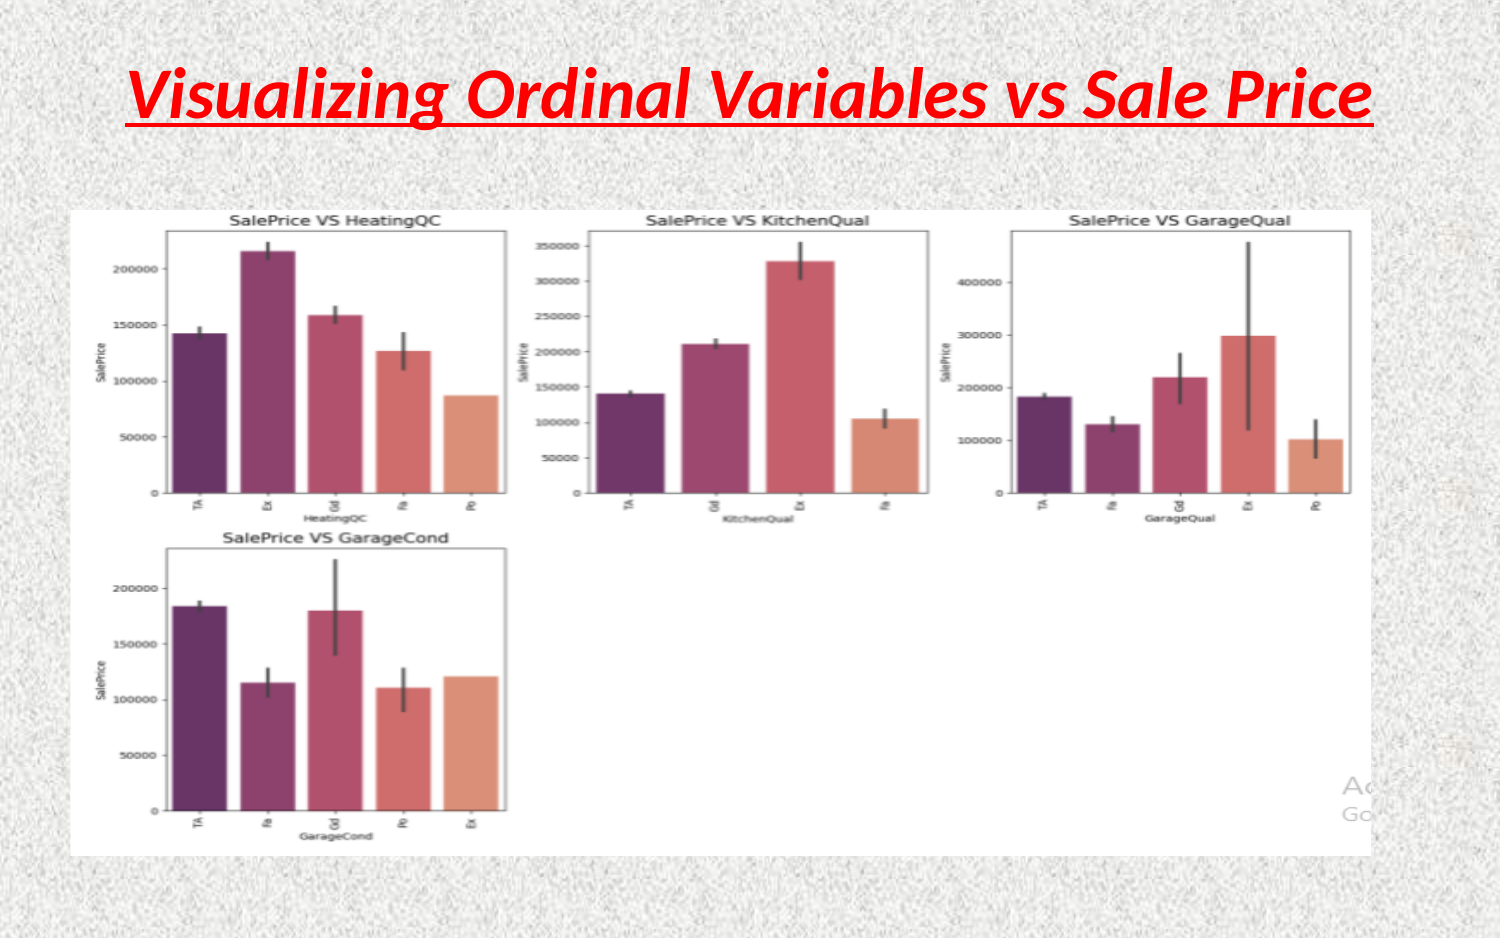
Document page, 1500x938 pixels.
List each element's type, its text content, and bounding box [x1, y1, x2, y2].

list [70, 210, 1372, 856]
title Visualizing Ordinal Variables vs Sale Price [75, 37, 1425, 141]
picture [0, 0, 1500, 938]
